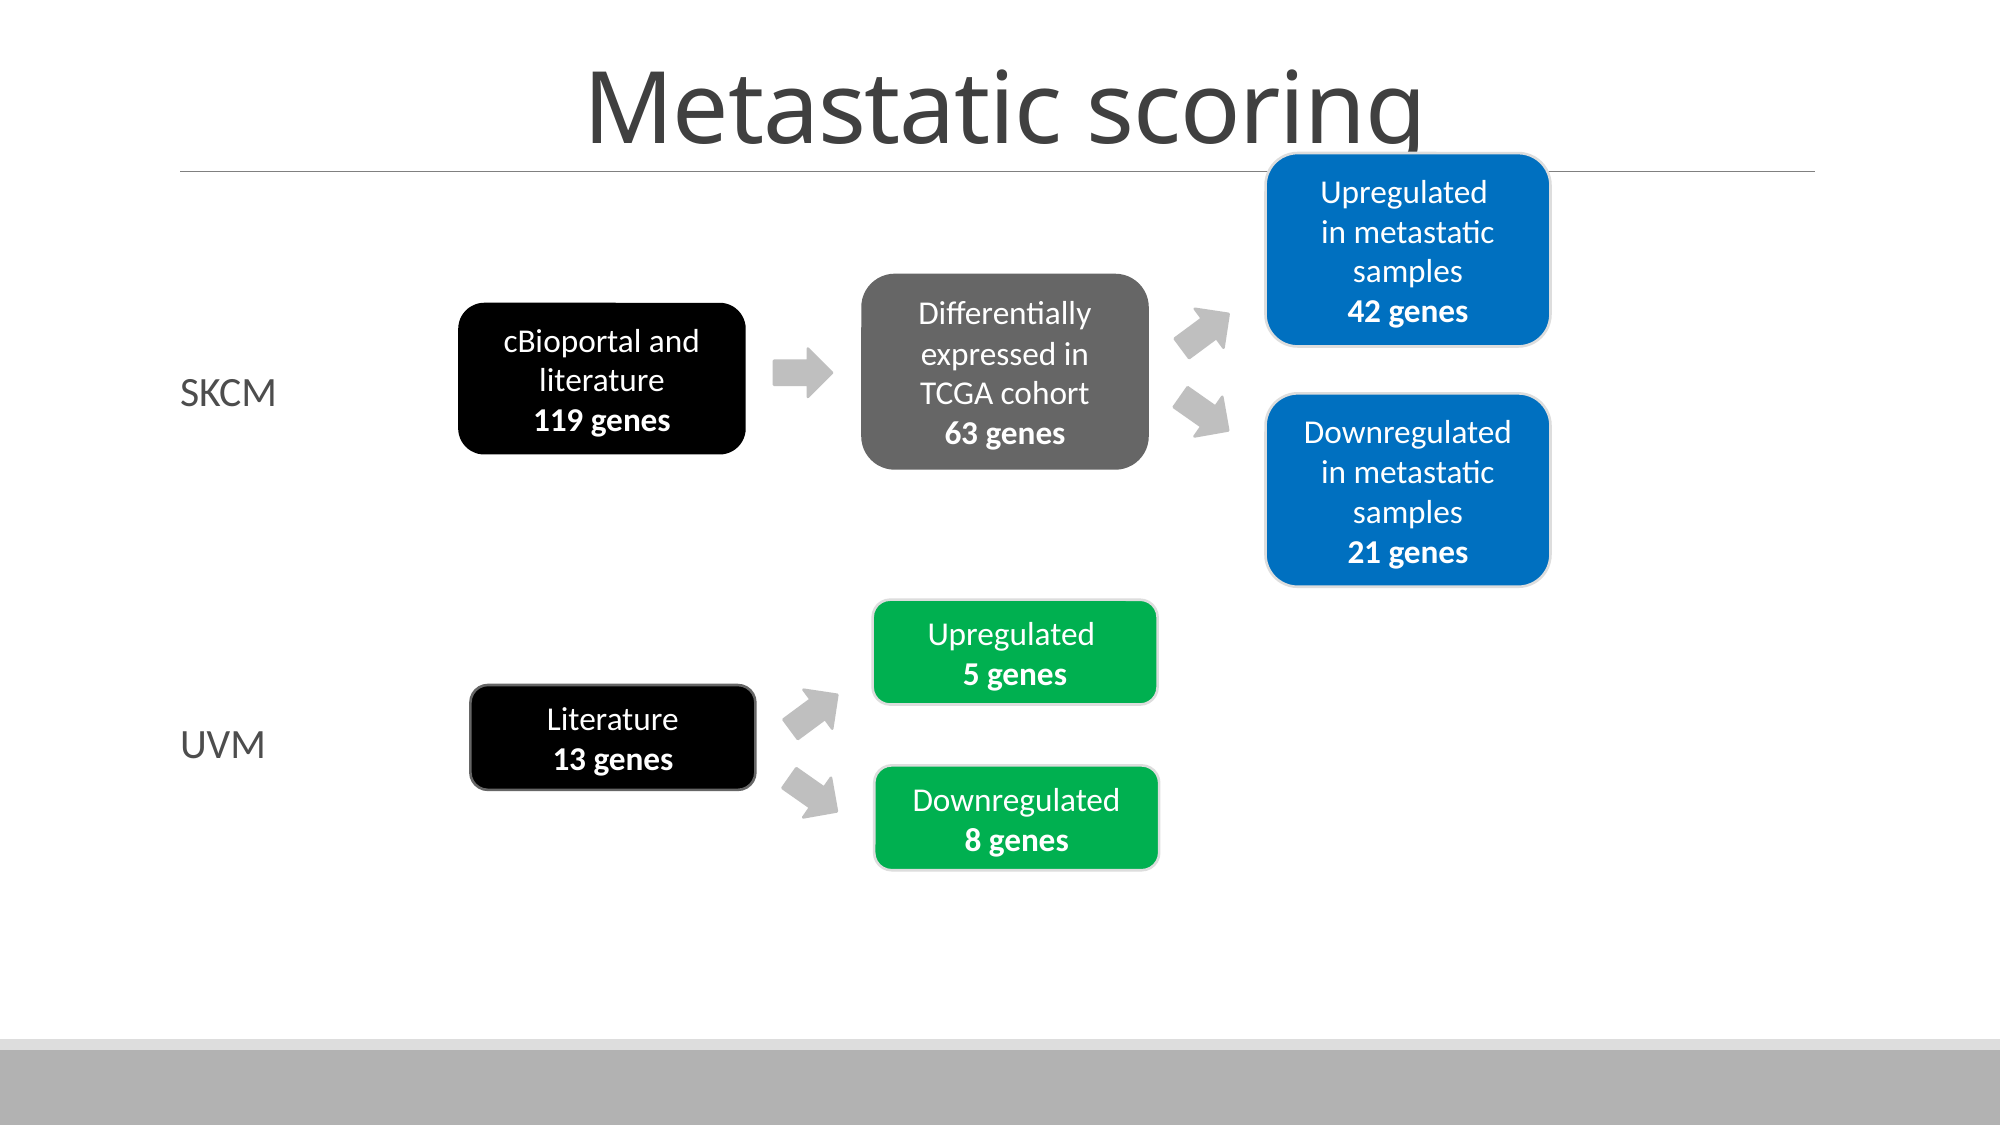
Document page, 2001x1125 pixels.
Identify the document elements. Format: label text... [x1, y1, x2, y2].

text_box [458, 152, 1551, 590]
title Metastatic scoring [180, 47, 1830, 172]
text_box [469, 599, 1160, 873]
